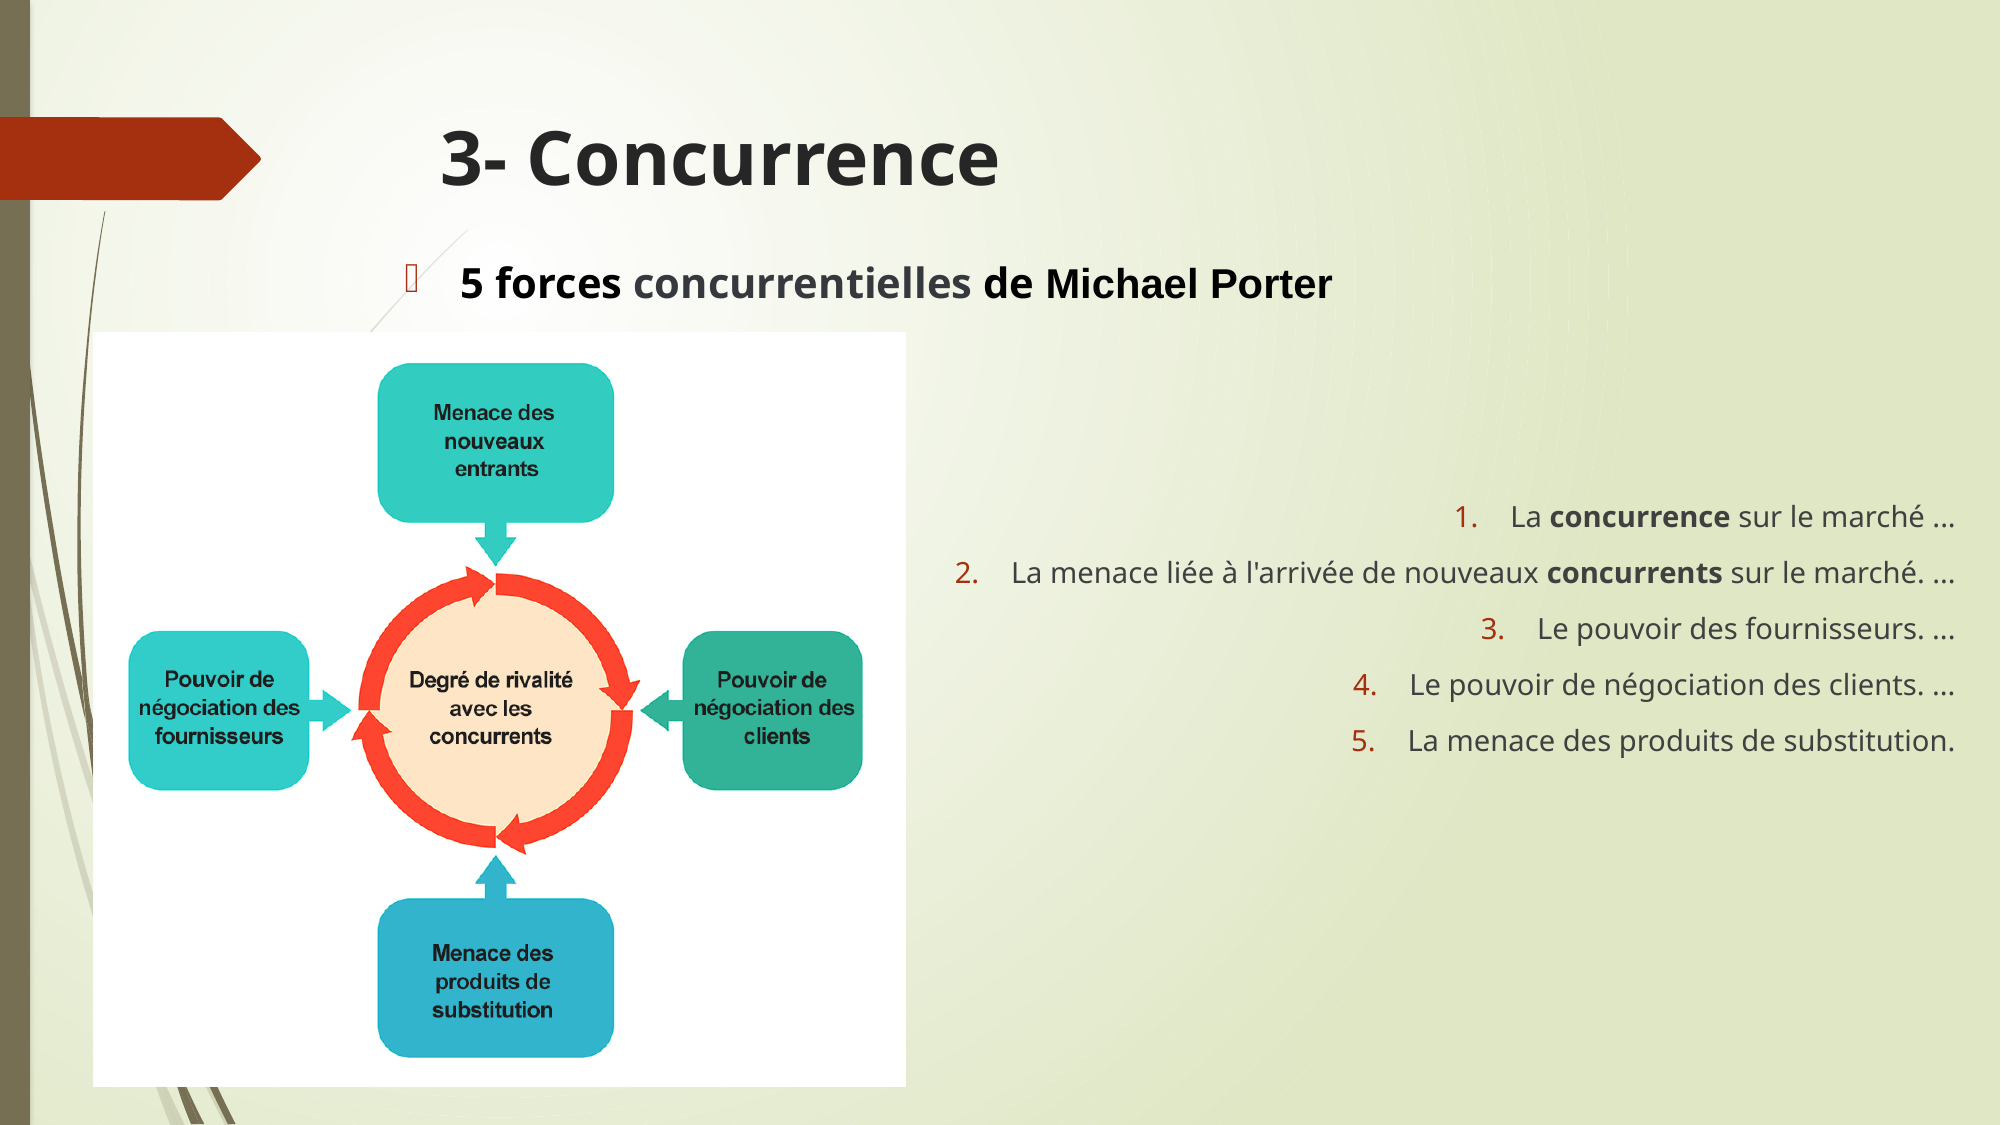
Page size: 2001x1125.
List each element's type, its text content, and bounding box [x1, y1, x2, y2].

list 5 forces concurrentielles de Michael Porter La concurrence sur le marché ... La menace liée à l'arrivée de nouveaux concurrents sur le marché. ... Le pouvoir des fournisseurs. ... Le pouvoir de négociation des clients. ... La menace des produits de substitution. [389, 239, 1971, 1107]
picture [93, 331, 907, 1087]
title 3- Concurrence [425, 102, 1888, 239]
